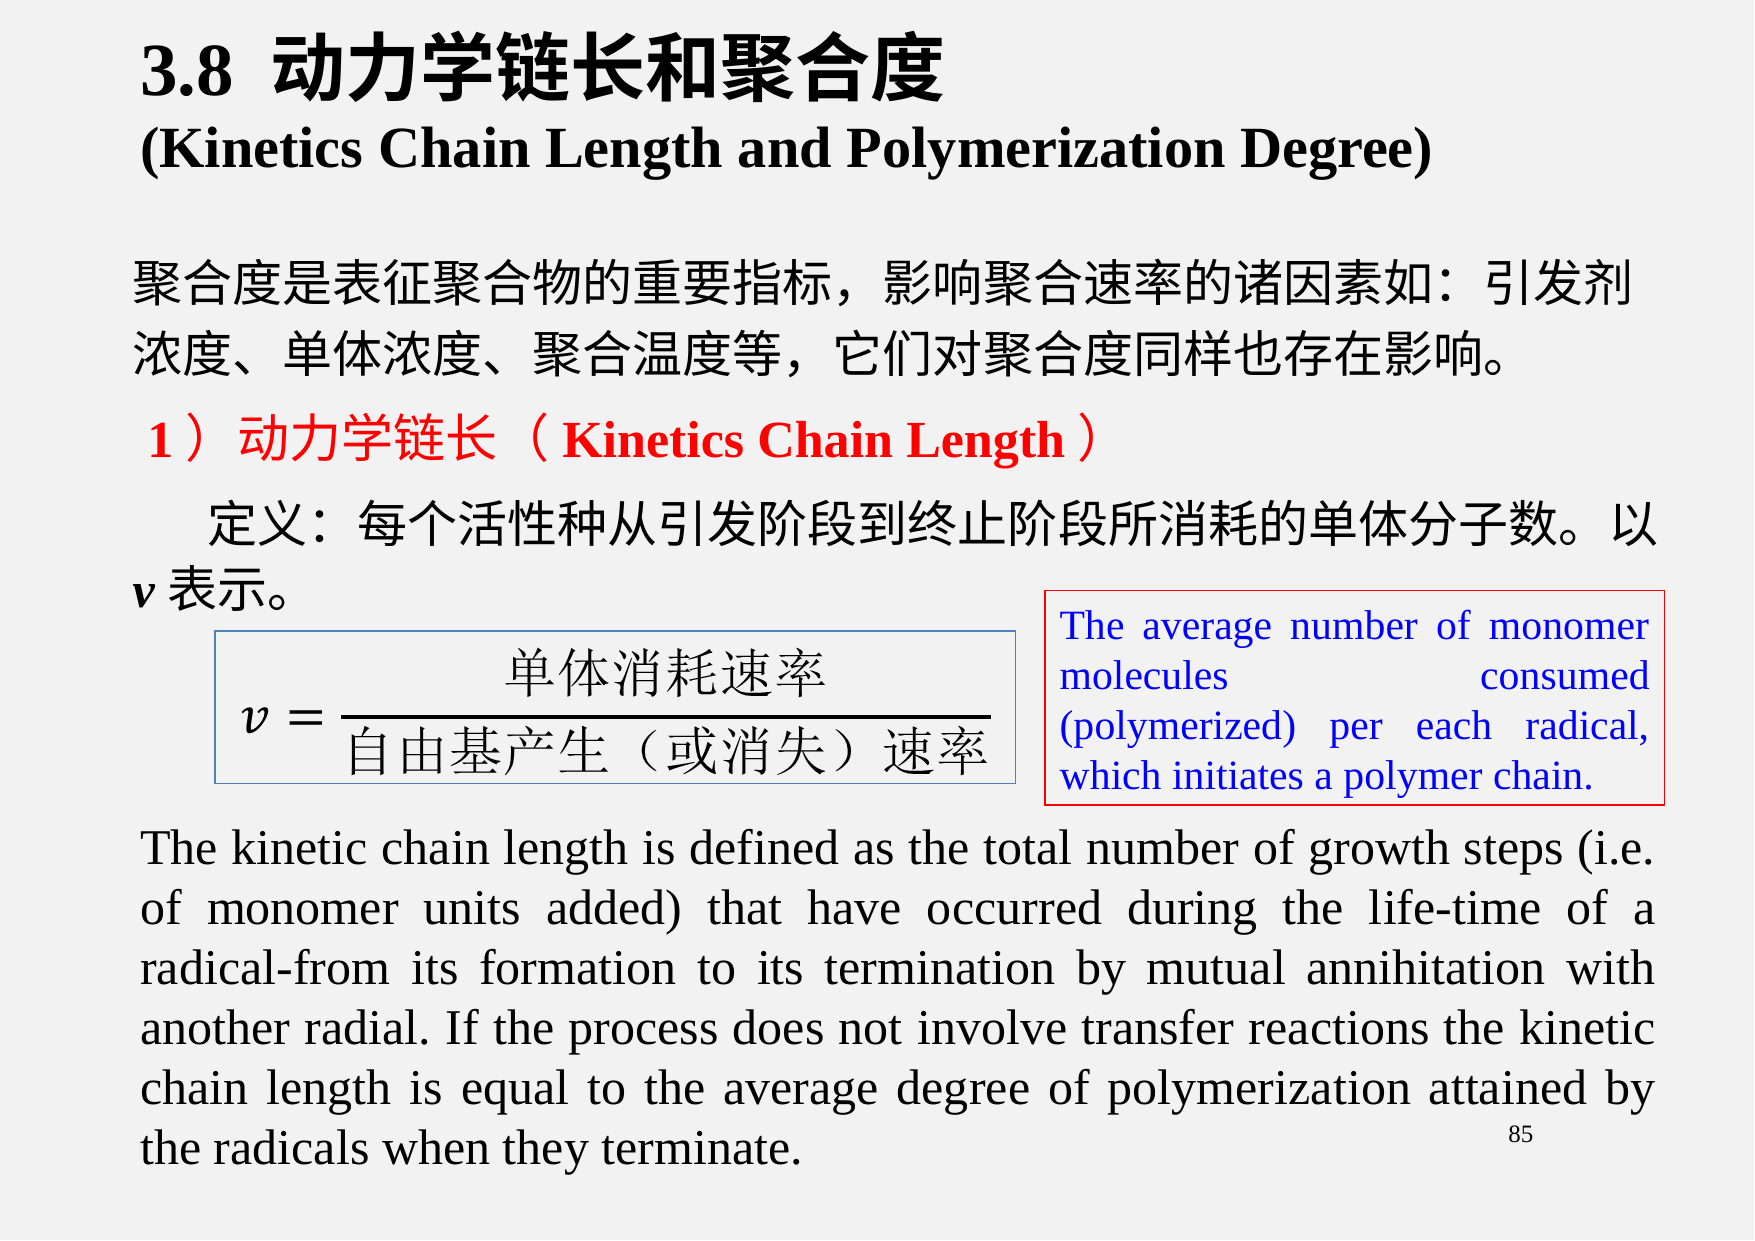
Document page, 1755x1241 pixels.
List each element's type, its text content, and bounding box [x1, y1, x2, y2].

text_box 聚合度是表征聚合物的重要指标，影响聚合速率的诸因素如：引发剂浓度、单体浓度、聚合温度等，它们对聚合度同样也存在影响。 1）动力学链长（Kinetics Chain Length） 定义：每个活性种从引发阶段到终止阶段所消耗的单体分子数。以v表示。 [132, 240, 1665, 625]
text_box The average number of monomer molecules consumed (polymerized) per each radical, which initiates a polymer chain. [1044, 590, 1665, 806]
text_box The kinetic chain length is defined as the total number of growth steps (i.e. of monomer units added) that have occurred during the life-time of a radical-from its formation to its termination by mutual annihitation with another radial. If the process does not involve transfer reactions the kinetic chain length is equal to the average degree of polymerization attained by the radicals when they terminate. [125, 807, 1672, 1183]
text_box [214, 630, 1016, 784]
text_box 3.8 动力学链长和聚合度 (Kinetics Chain Length and Polymerization Degree) [125, 32, 1636, 187]
